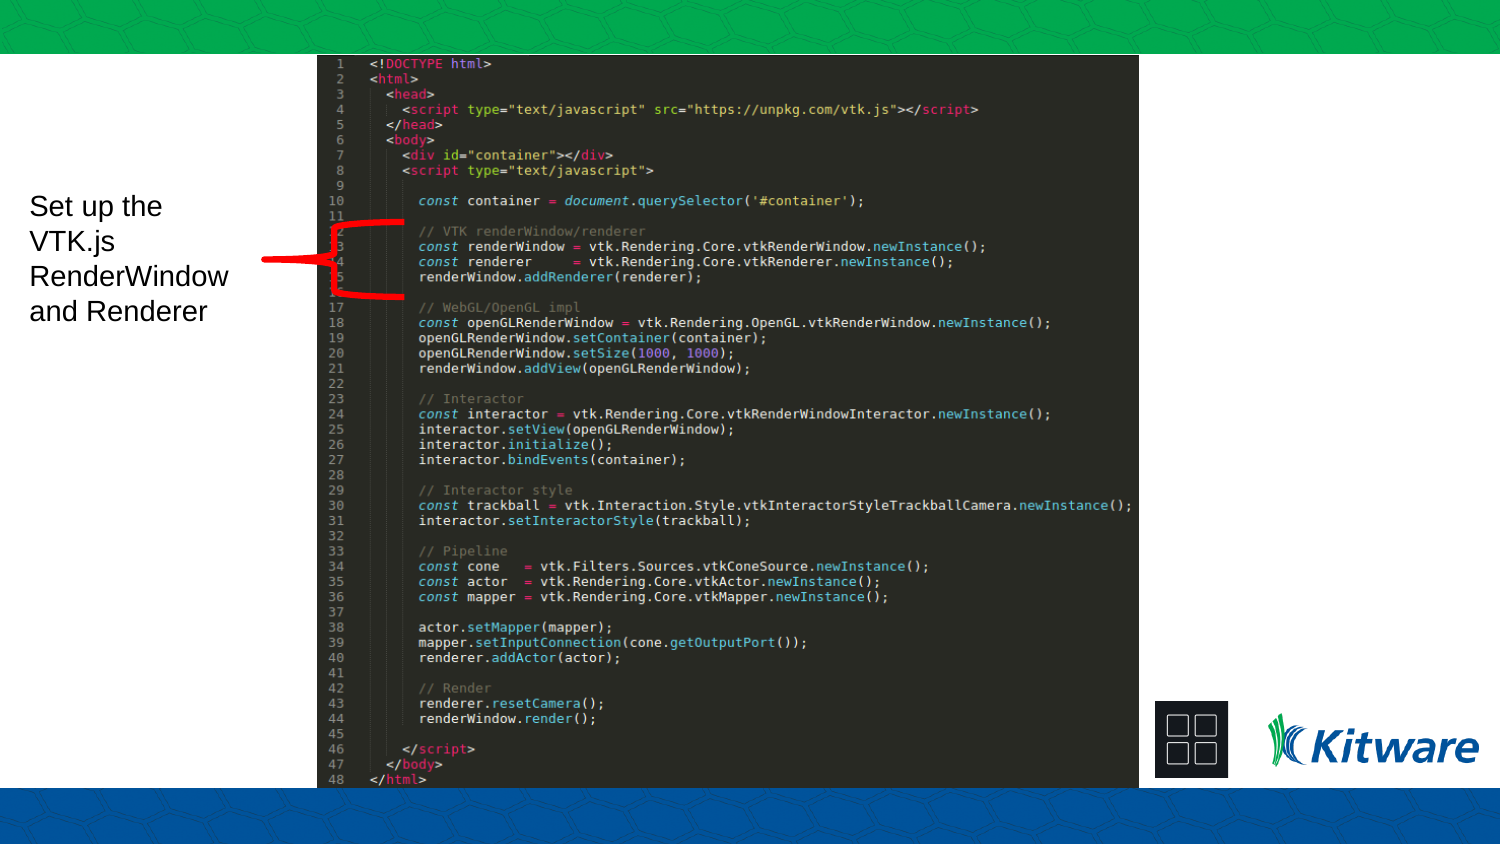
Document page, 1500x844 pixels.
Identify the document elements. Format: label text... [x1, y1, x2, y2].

picture [0, 0, 1500, 844]
text_box Set up the VTK.js RenderWindow and Renderer [14, 172, 255, 367]
text_box [264, 257, 312, 262]
